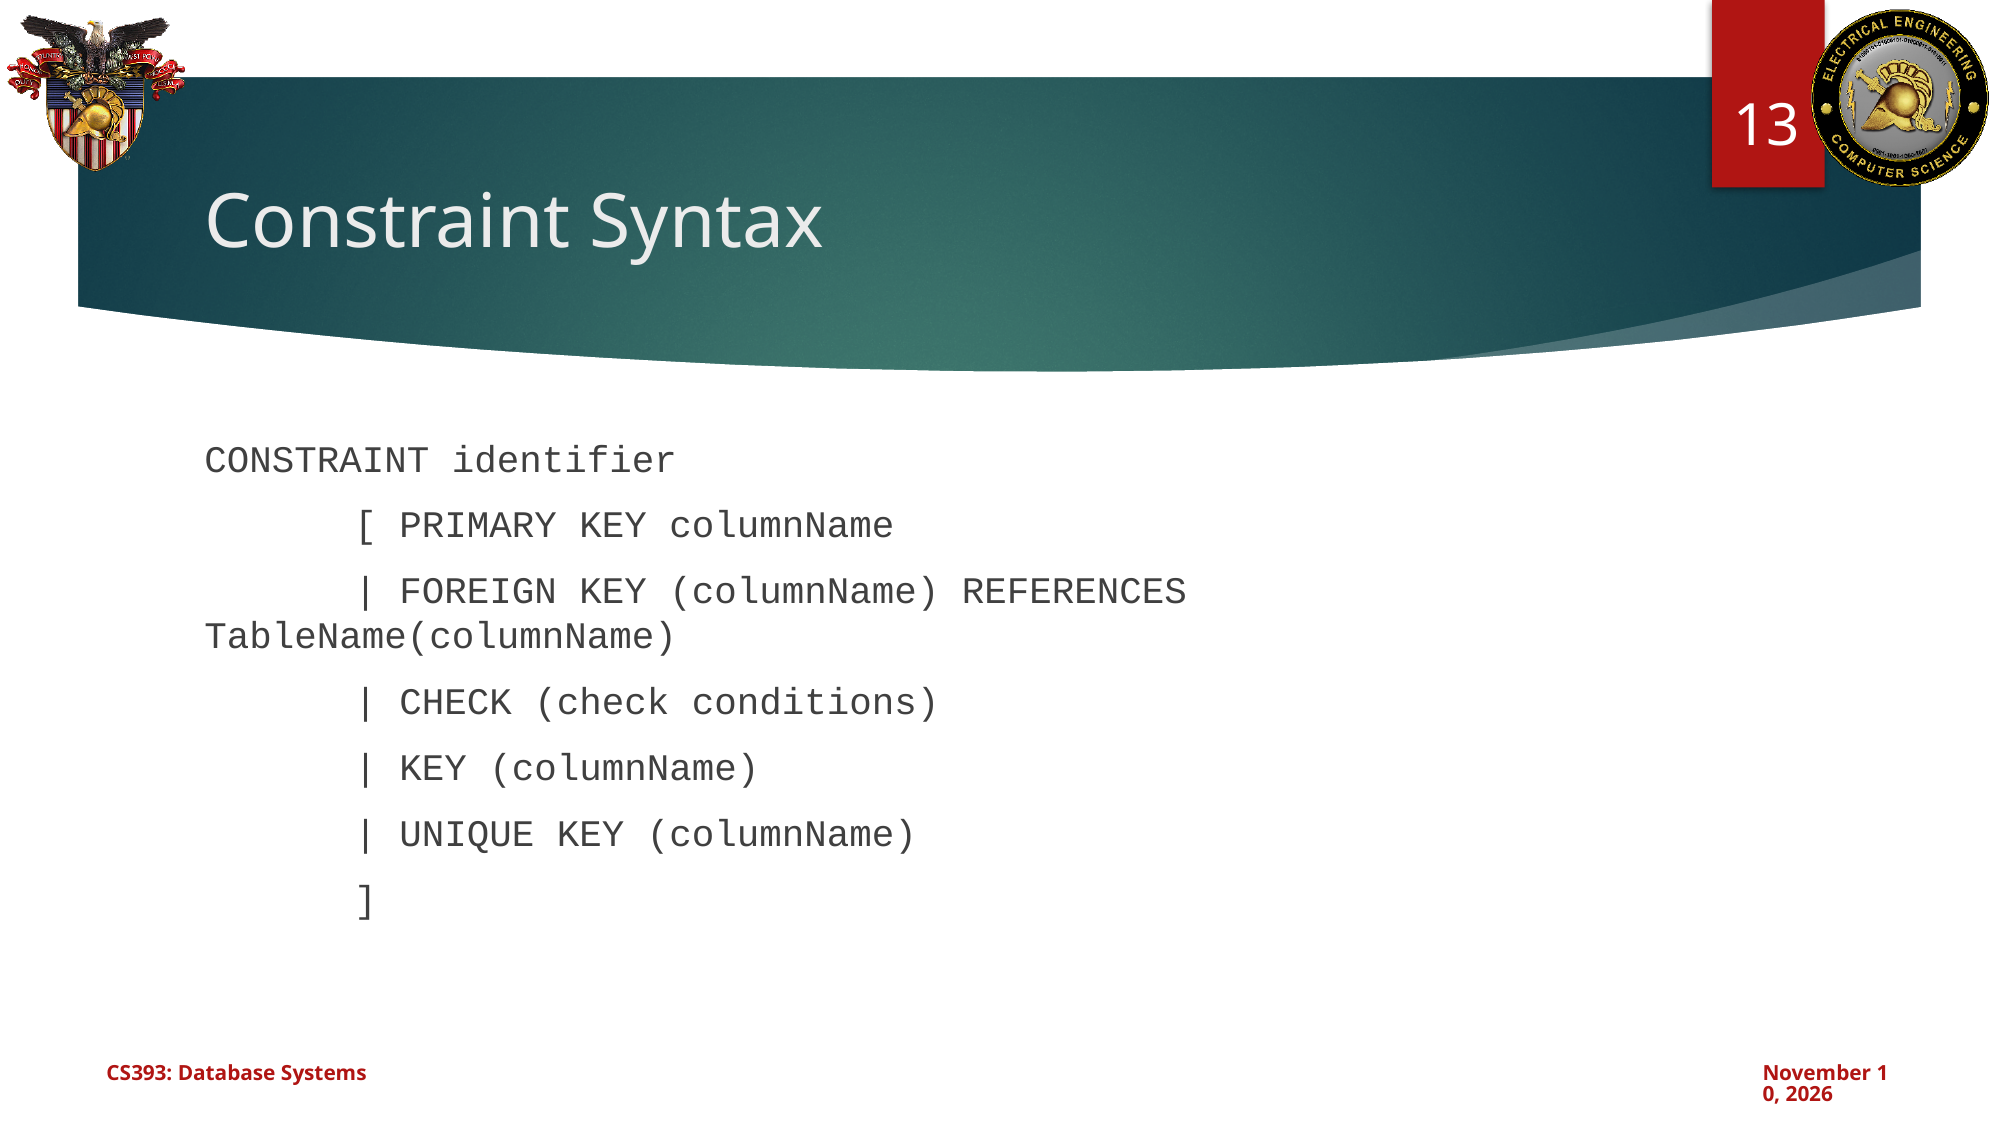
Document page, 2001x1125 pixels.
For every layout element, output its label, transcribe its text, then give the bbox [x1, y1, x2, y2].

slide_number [1747, 1048, 1910, 1099]
footer CS393: Database Systems [91, 1048, 726, 1100]
picture [7, 3, 185, 184]
picture [1809, 7, 1990, 188]
list CONSTRAINT identifier [ PRIMARY KEY columnName | FOREIGN KEY (columnName) REFERENCES TableName(columnName) | CHECK (check conditions) | KEY (columnName) | UNIQUE KEY (columnName) ] [189, 427, 1638, 988]
slide_number 13 [1698, 48, 1836, 175]
title Constraint Syntax [189, 159, 1638, 276]
